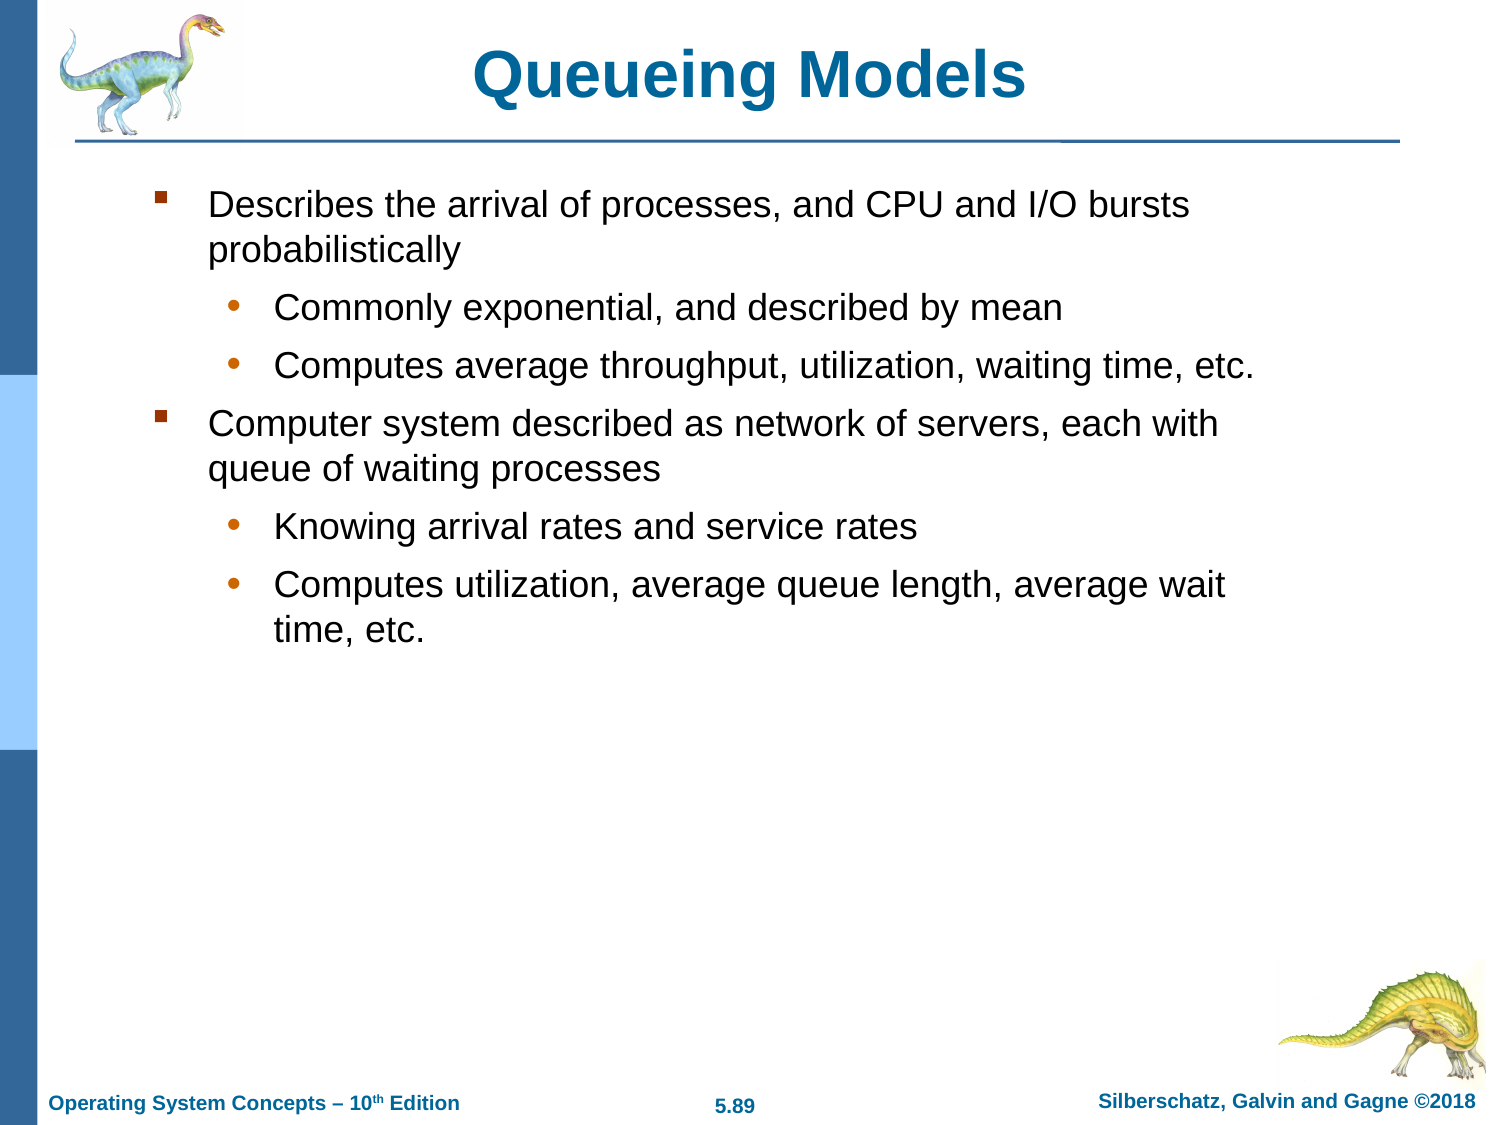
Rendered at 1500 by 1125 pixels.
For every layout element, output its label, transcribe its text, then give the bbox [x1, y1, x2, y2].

picture [46, 0, 243, 149]
picture [1275, 959, 1486, 1090]
title Queueing Models [75, 23, 1425, 119]
list Describes the arrival of processes, and CPU and I/O bursts probabilistically Commonly exponential, and described by mean Computes average throughput, utilization, waiting time, etc. Computer system described as network of servers, each with queue of waiting processes Knowing arrival rates and service rates Computes utilization, average queue length, average wait time, etc. [136, 172, 1320, 914]
